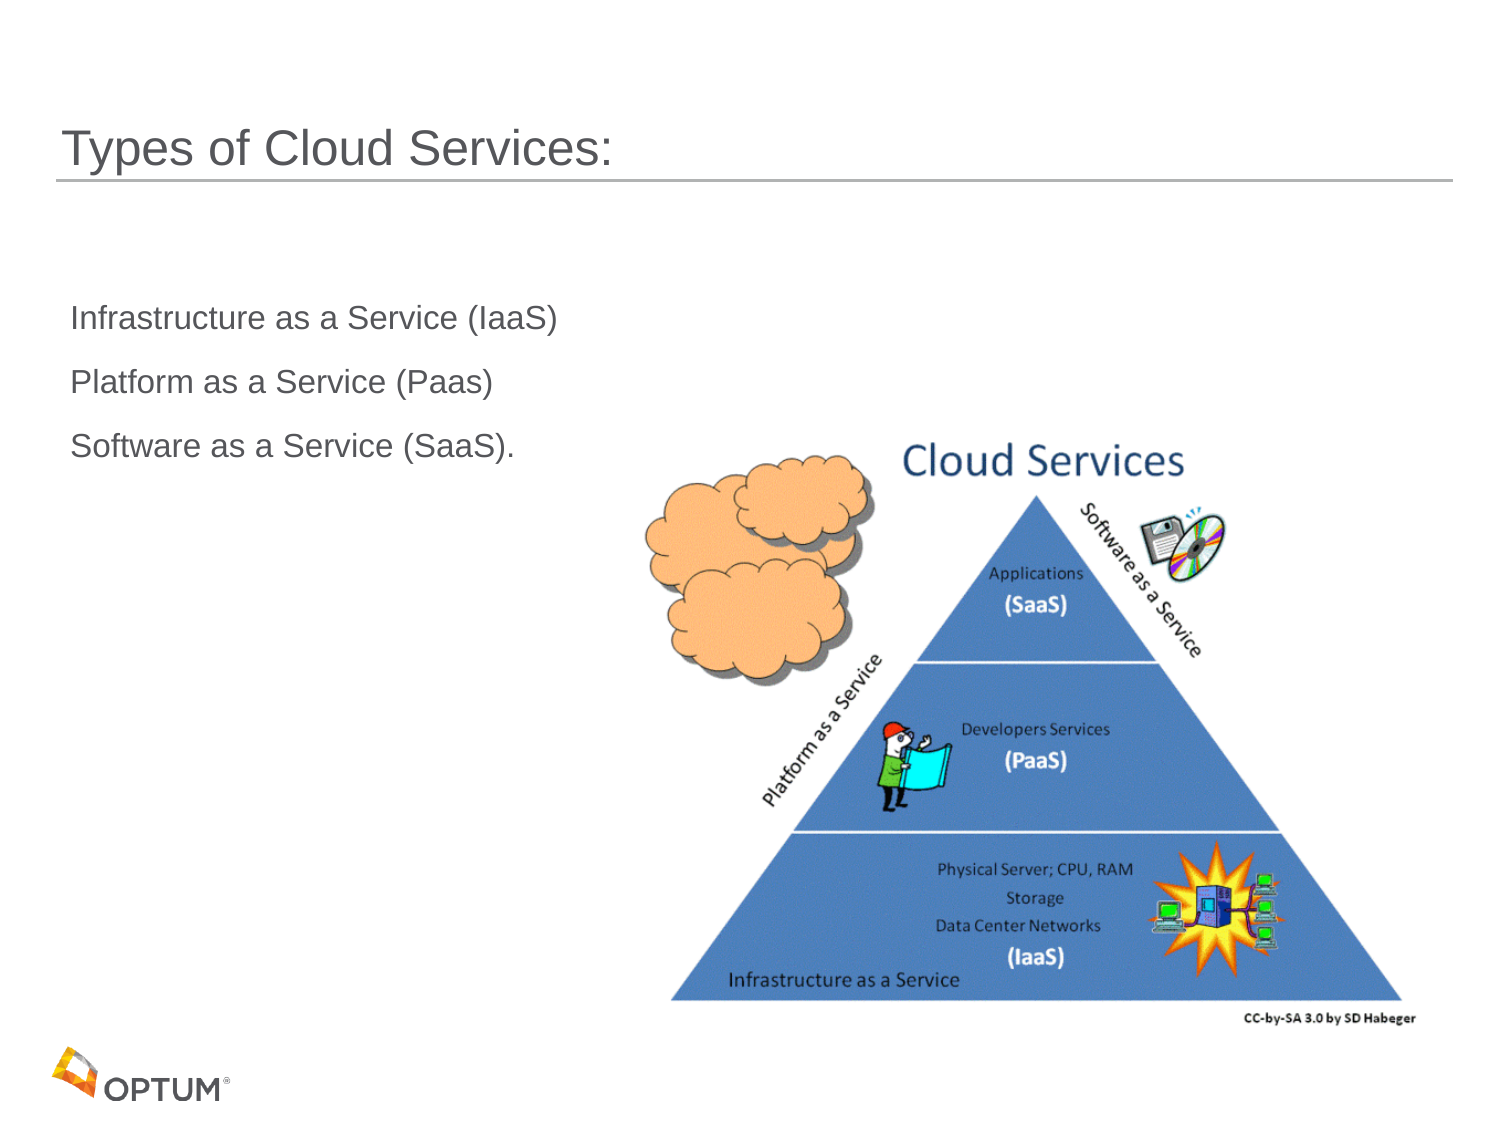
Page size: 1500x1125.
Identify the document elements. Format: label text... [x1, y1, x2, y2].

picture [615, 367, 1500, 1031]
picture [50, 1044, 231, 1101]
title Types of Cloud Services: [60, 0, 1454, 177]
list Infrastructure as a Service (IaaS) Platform as a Service (Paas) Software as a Service (SaaS). [60, 299, 1454, 968]
